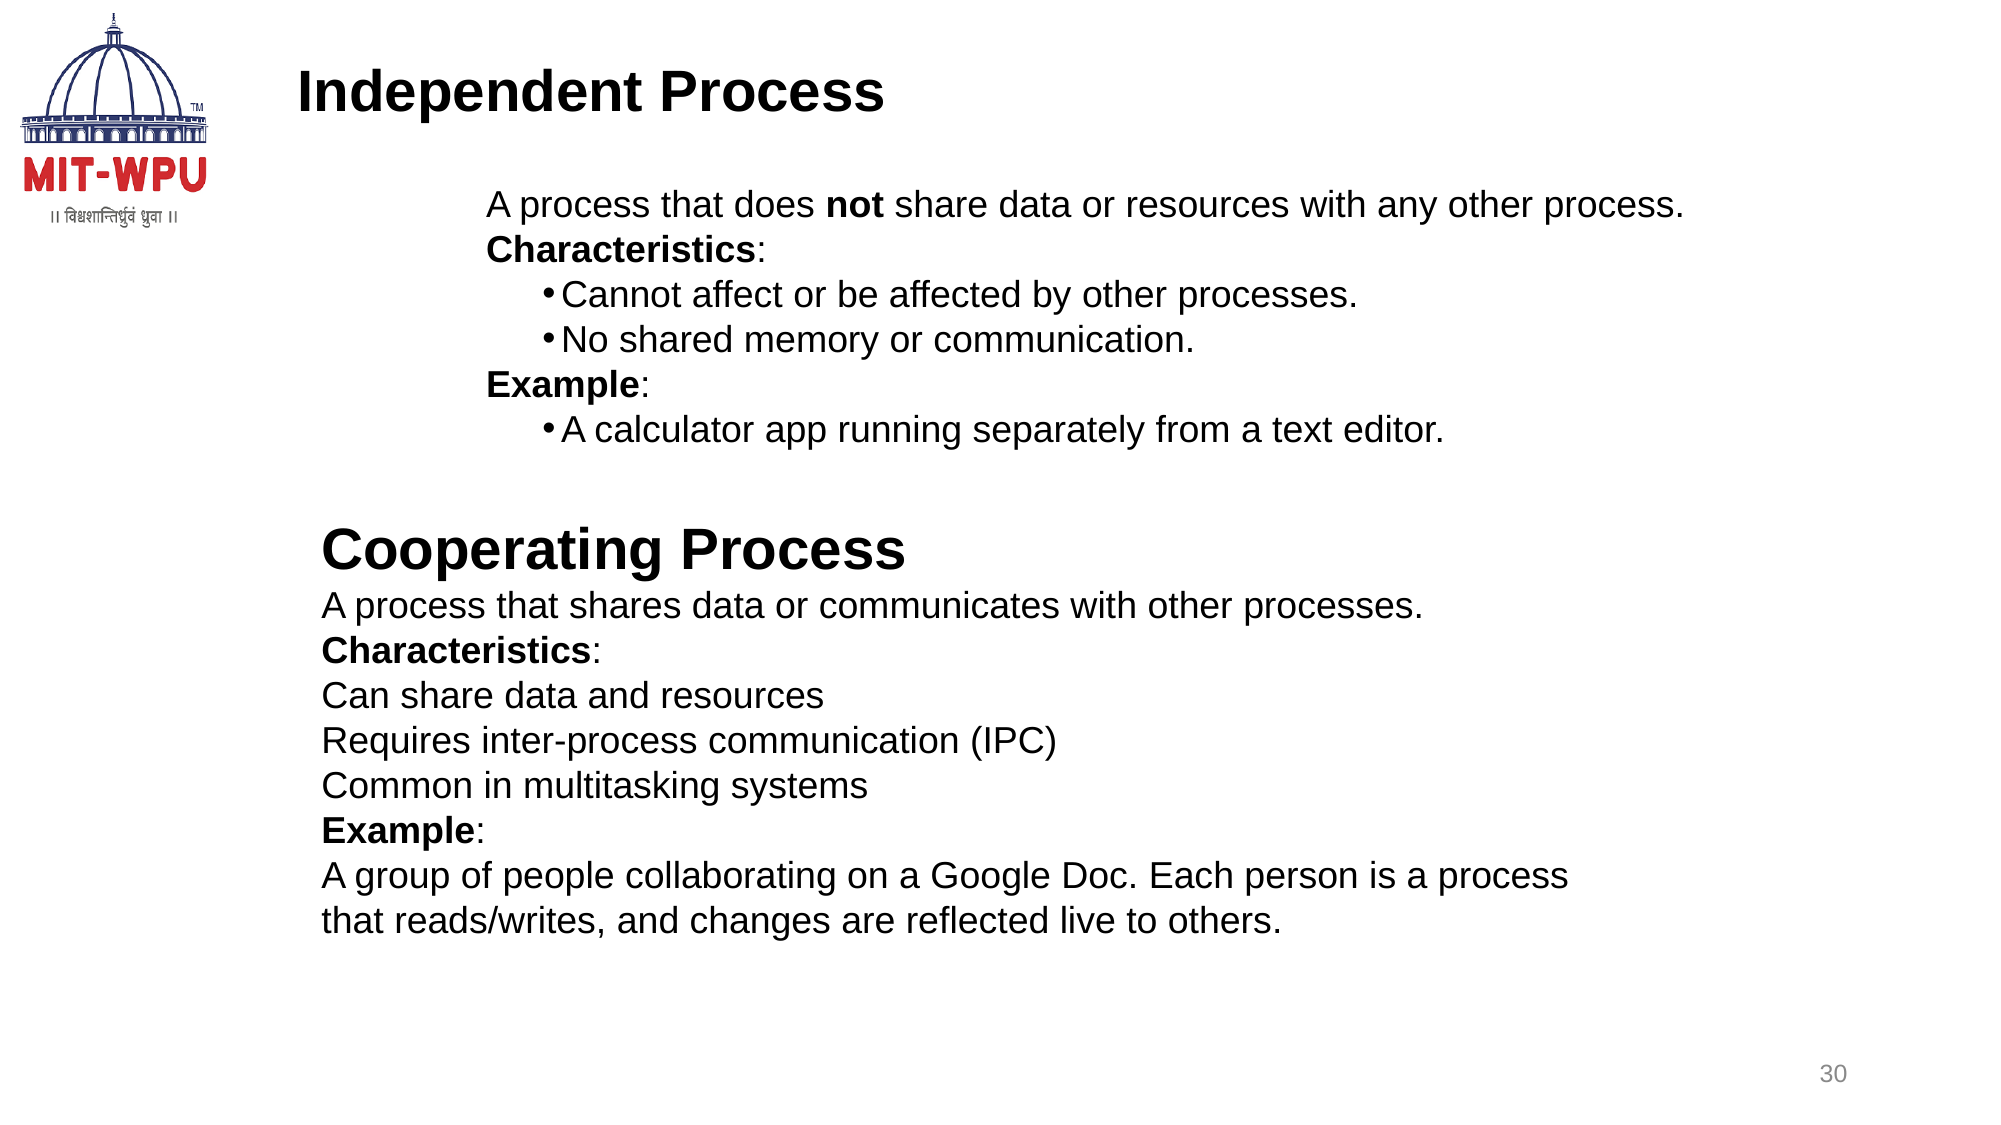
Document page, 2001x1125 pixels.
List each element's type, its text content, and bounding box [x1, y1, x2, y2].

title Independent Process [282, 59, 1863, 278]
picture [20, 13, 230, 229]
slide_number 30 [1412, 1042, 1863, 1103]
text_box A process that does not share data or resources with any other process. Characteristics: Cannot affect or be affected by other processes. No shared memory or communication. Example: A calculator app running separately from a text editor. [471, 172, 1703, 503]
text_box Cooperating Process A process that shares data or communicates with other processes. Characteristics: Can share data and resources Requires inter-process communication (IPC) Common in multitasking systems Example: A group of people collaborating on a Google Doc. Each person is a process that reads/writes, and changes are reflected live to others. [306, 503, 1615, 949]
